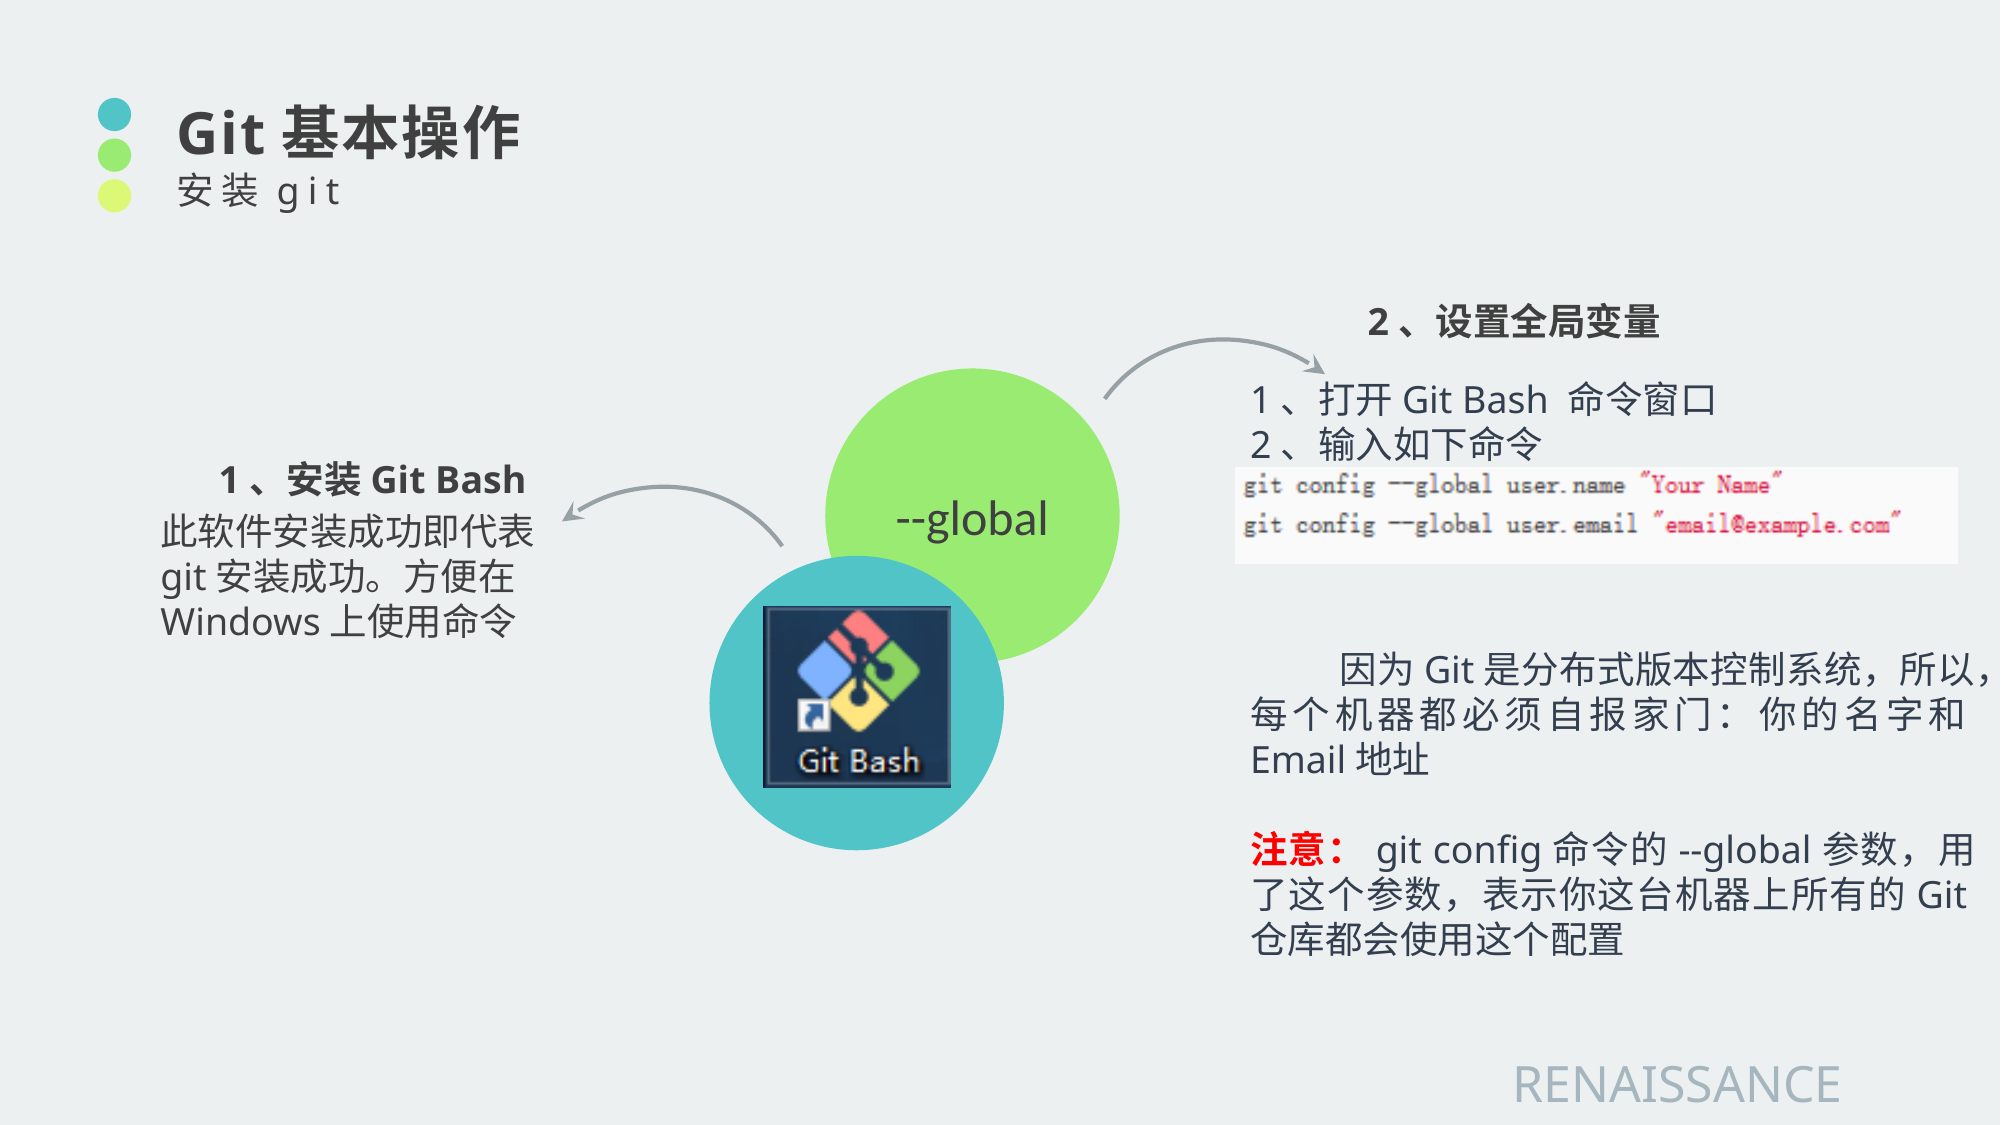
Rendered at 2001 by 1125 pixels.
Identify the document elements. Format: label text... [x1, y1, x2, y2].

picture [1235, 467, 1958, 565]
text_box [97, 97, 132, 213]
text_box Git基本操作 [161, 88, 642, 160]
text_box --global [824, 367, 1121, 662]
text_box [576, 486, 783, 639]
text_box RENAISSANCE [1497, 1044, 2000, 1120]
text_box 1、打开Git Bash 命令窗口 2、输入如下命令 因为Git是分布式版本控制系统，所以，每个机器都必须自报家门：你的名字和Email地址 注意：git config命令的--global参数，用了这个参数，表示你这台机器上所有的Git仓库都会使用这个配置 [1235, 368, 1991, 969]
text_box [708, 554, 1005, 852]
picture [763, 606, 951, 788]
text_box [1104, 338, 1322, 491]
text_box 2、设置全局变量 [1352, 290, 1720, 351]
text_box 安装git [161, 160, 679, 220]
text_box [145, 448, 576, 652]
